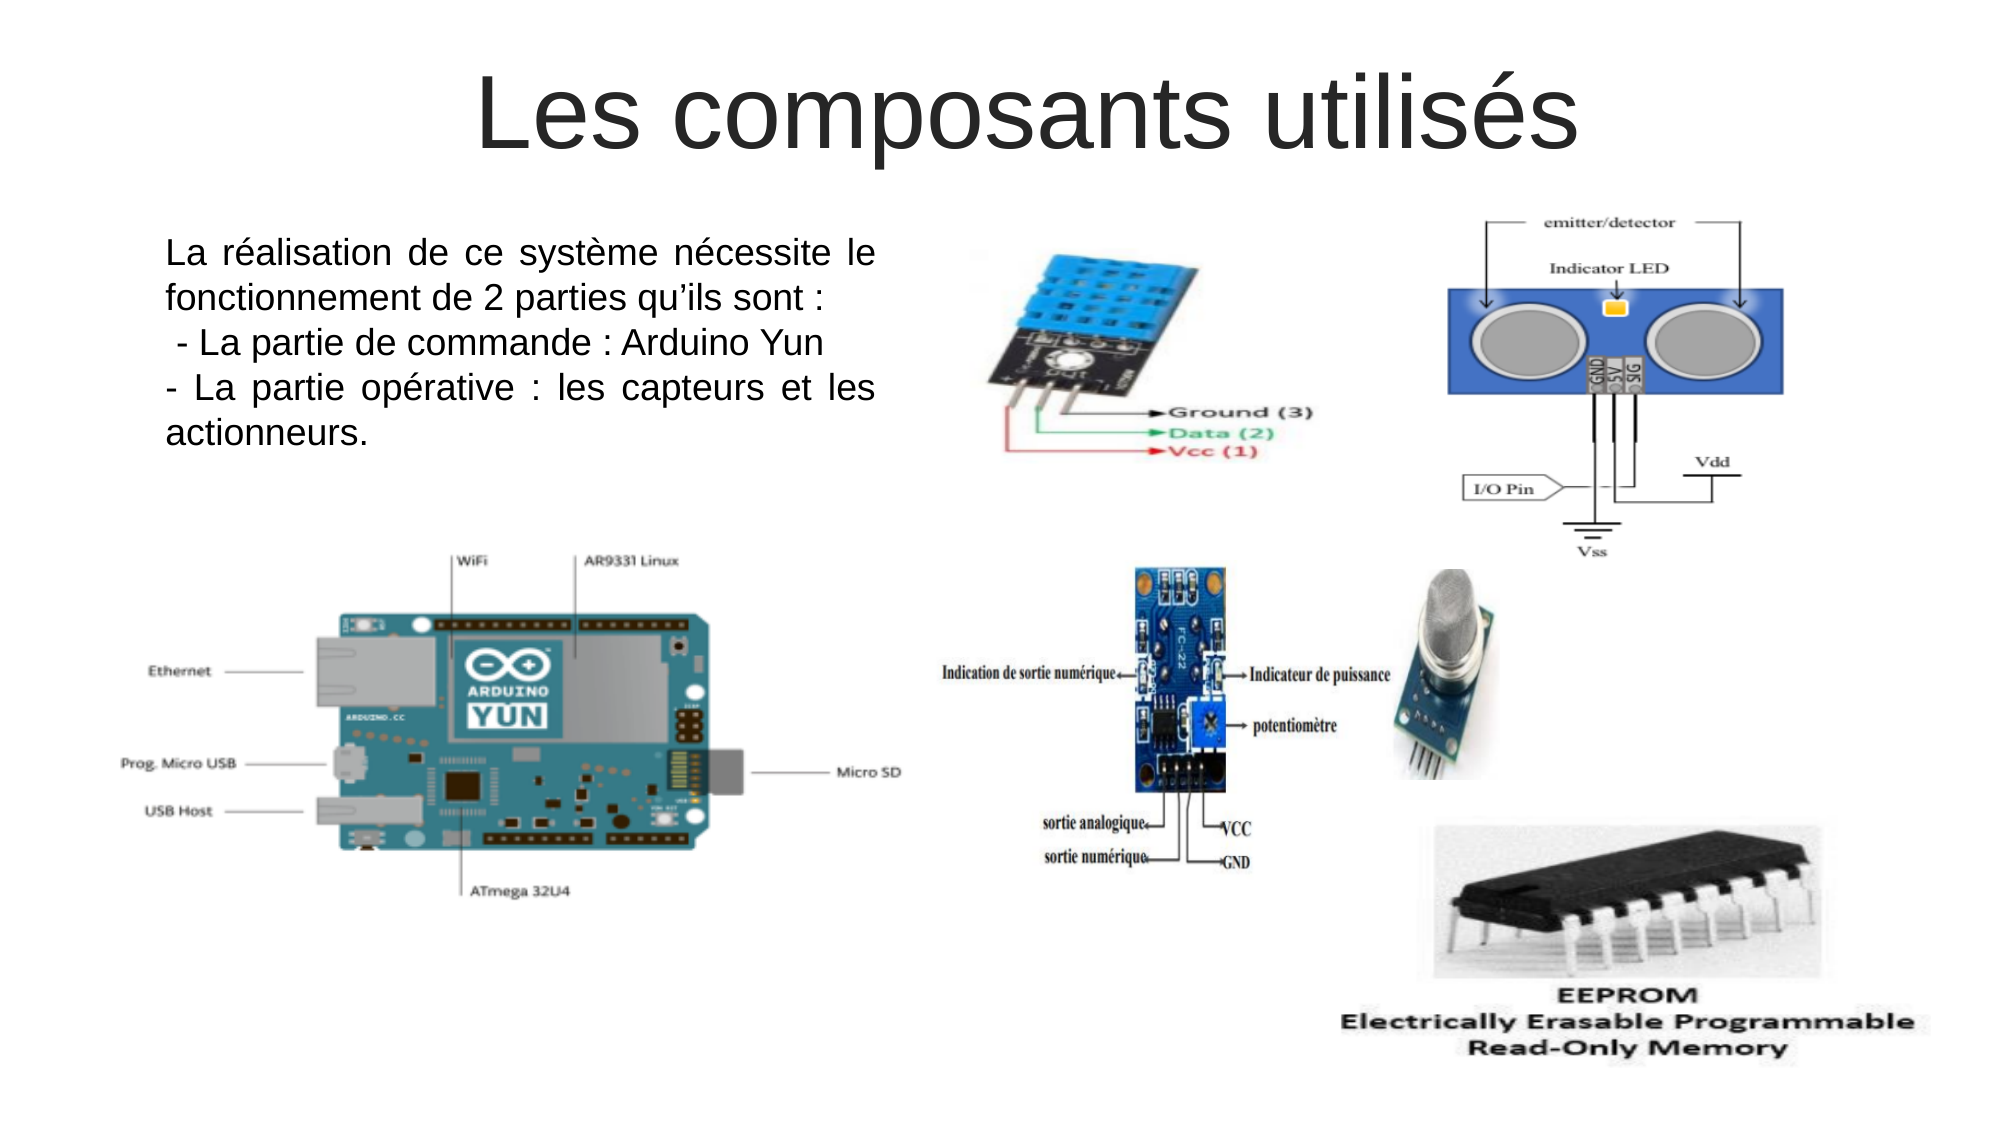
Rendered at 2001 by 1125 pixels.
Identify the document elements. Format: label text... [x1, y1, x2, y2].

picture [65, 199, 1957, 1082]
list Les composants utilisés [0, 55, 2000, 175]
picture [955, 224, 1408, 493]
text_box La réalisation de ce système nécessite le fonctionnement de 2 parties qu’ils sont : - La partie de commande : Arduino Yun - La partie opérative : les capteurs et les actionneurs. [150, 212, 892, 468]
